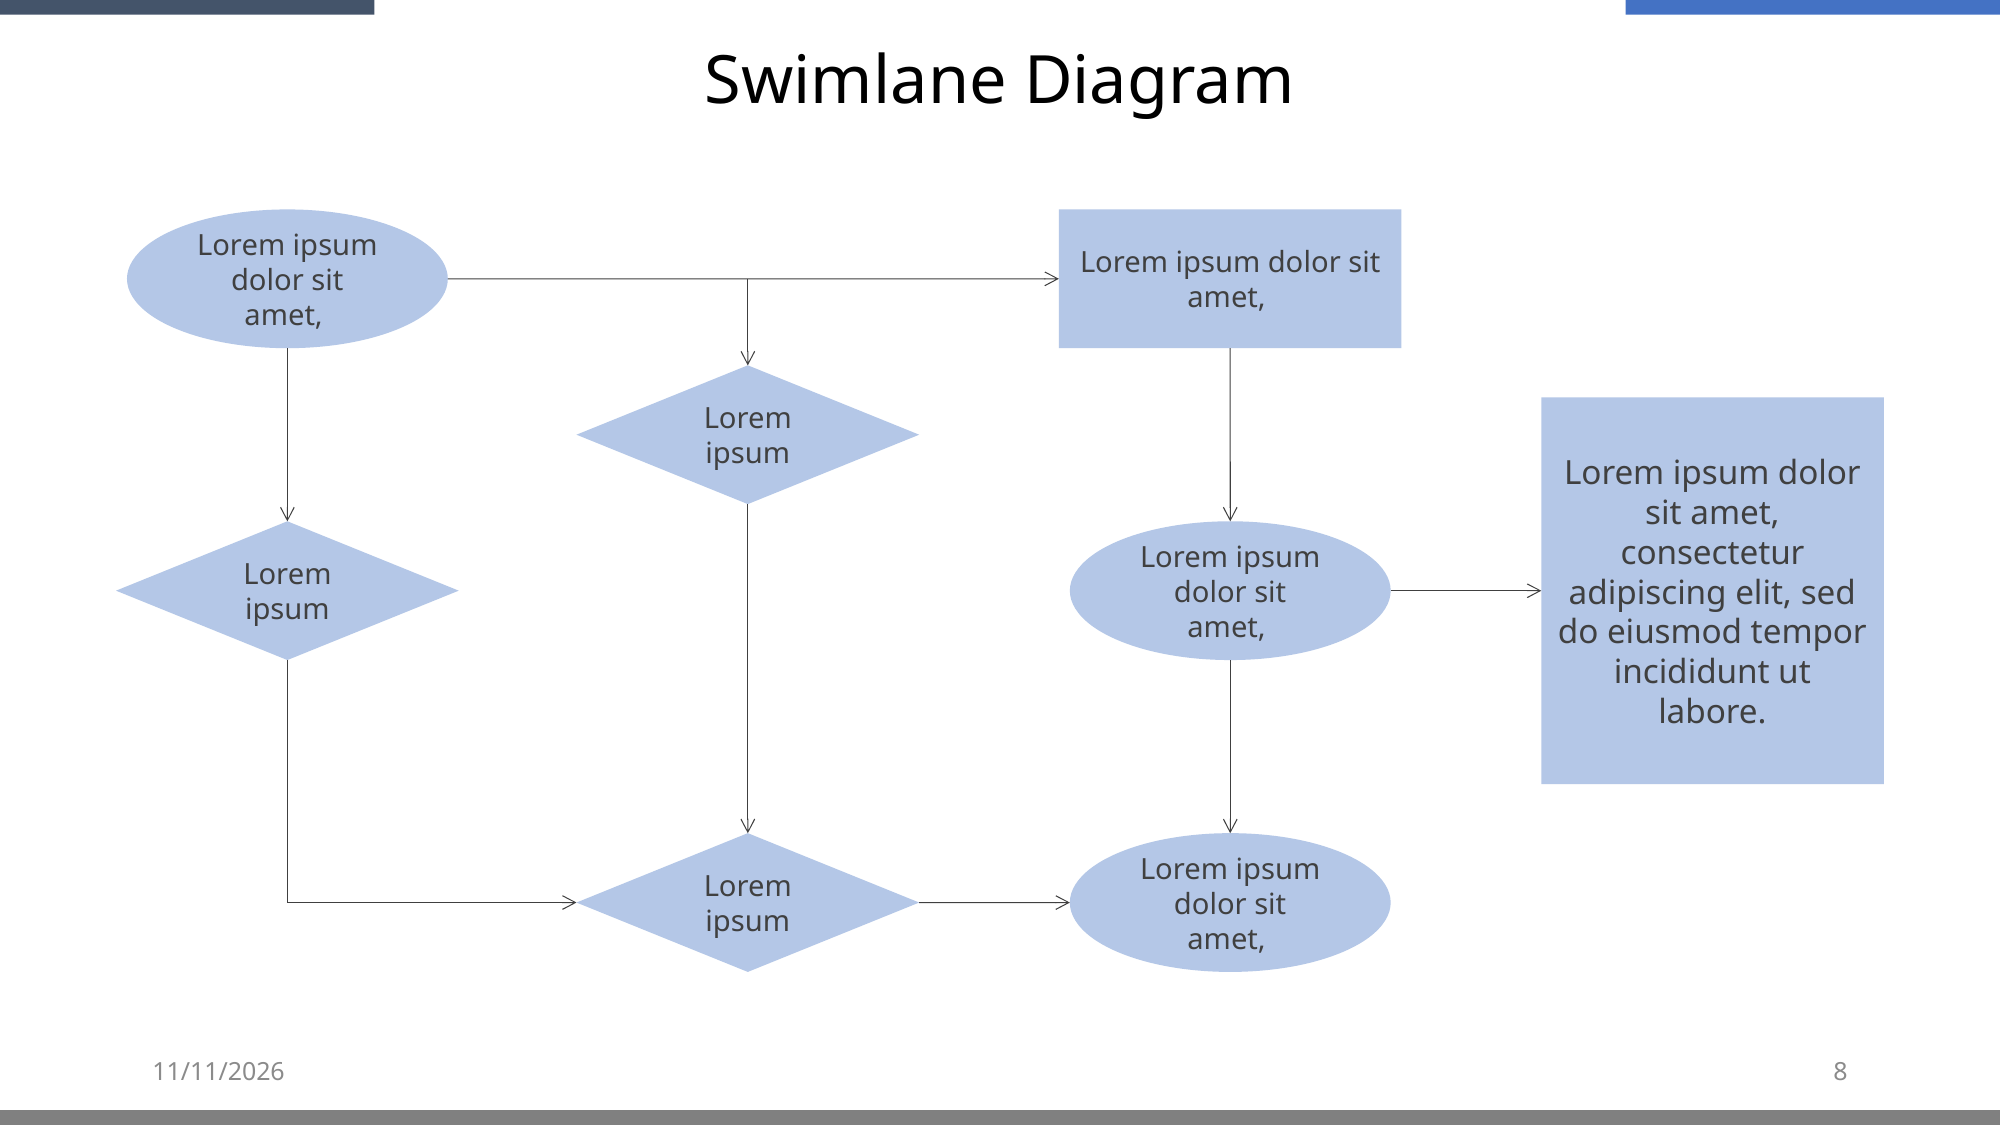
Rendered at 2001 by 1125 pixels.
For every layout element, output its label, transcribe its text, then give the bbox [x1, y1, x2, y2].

text_box [0, 0, 375, 16]
text_box [0, 1109, 2000, 1125]
slide_number 8 [1412, 1042, 1863, 1103]
title Swimlane Diagram [137, 40, 1863, 209]
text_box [116, 209, 1884, 972]
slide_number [137, 1042, 588, 1103]
text_box [1625, 0, 2000, 16]
